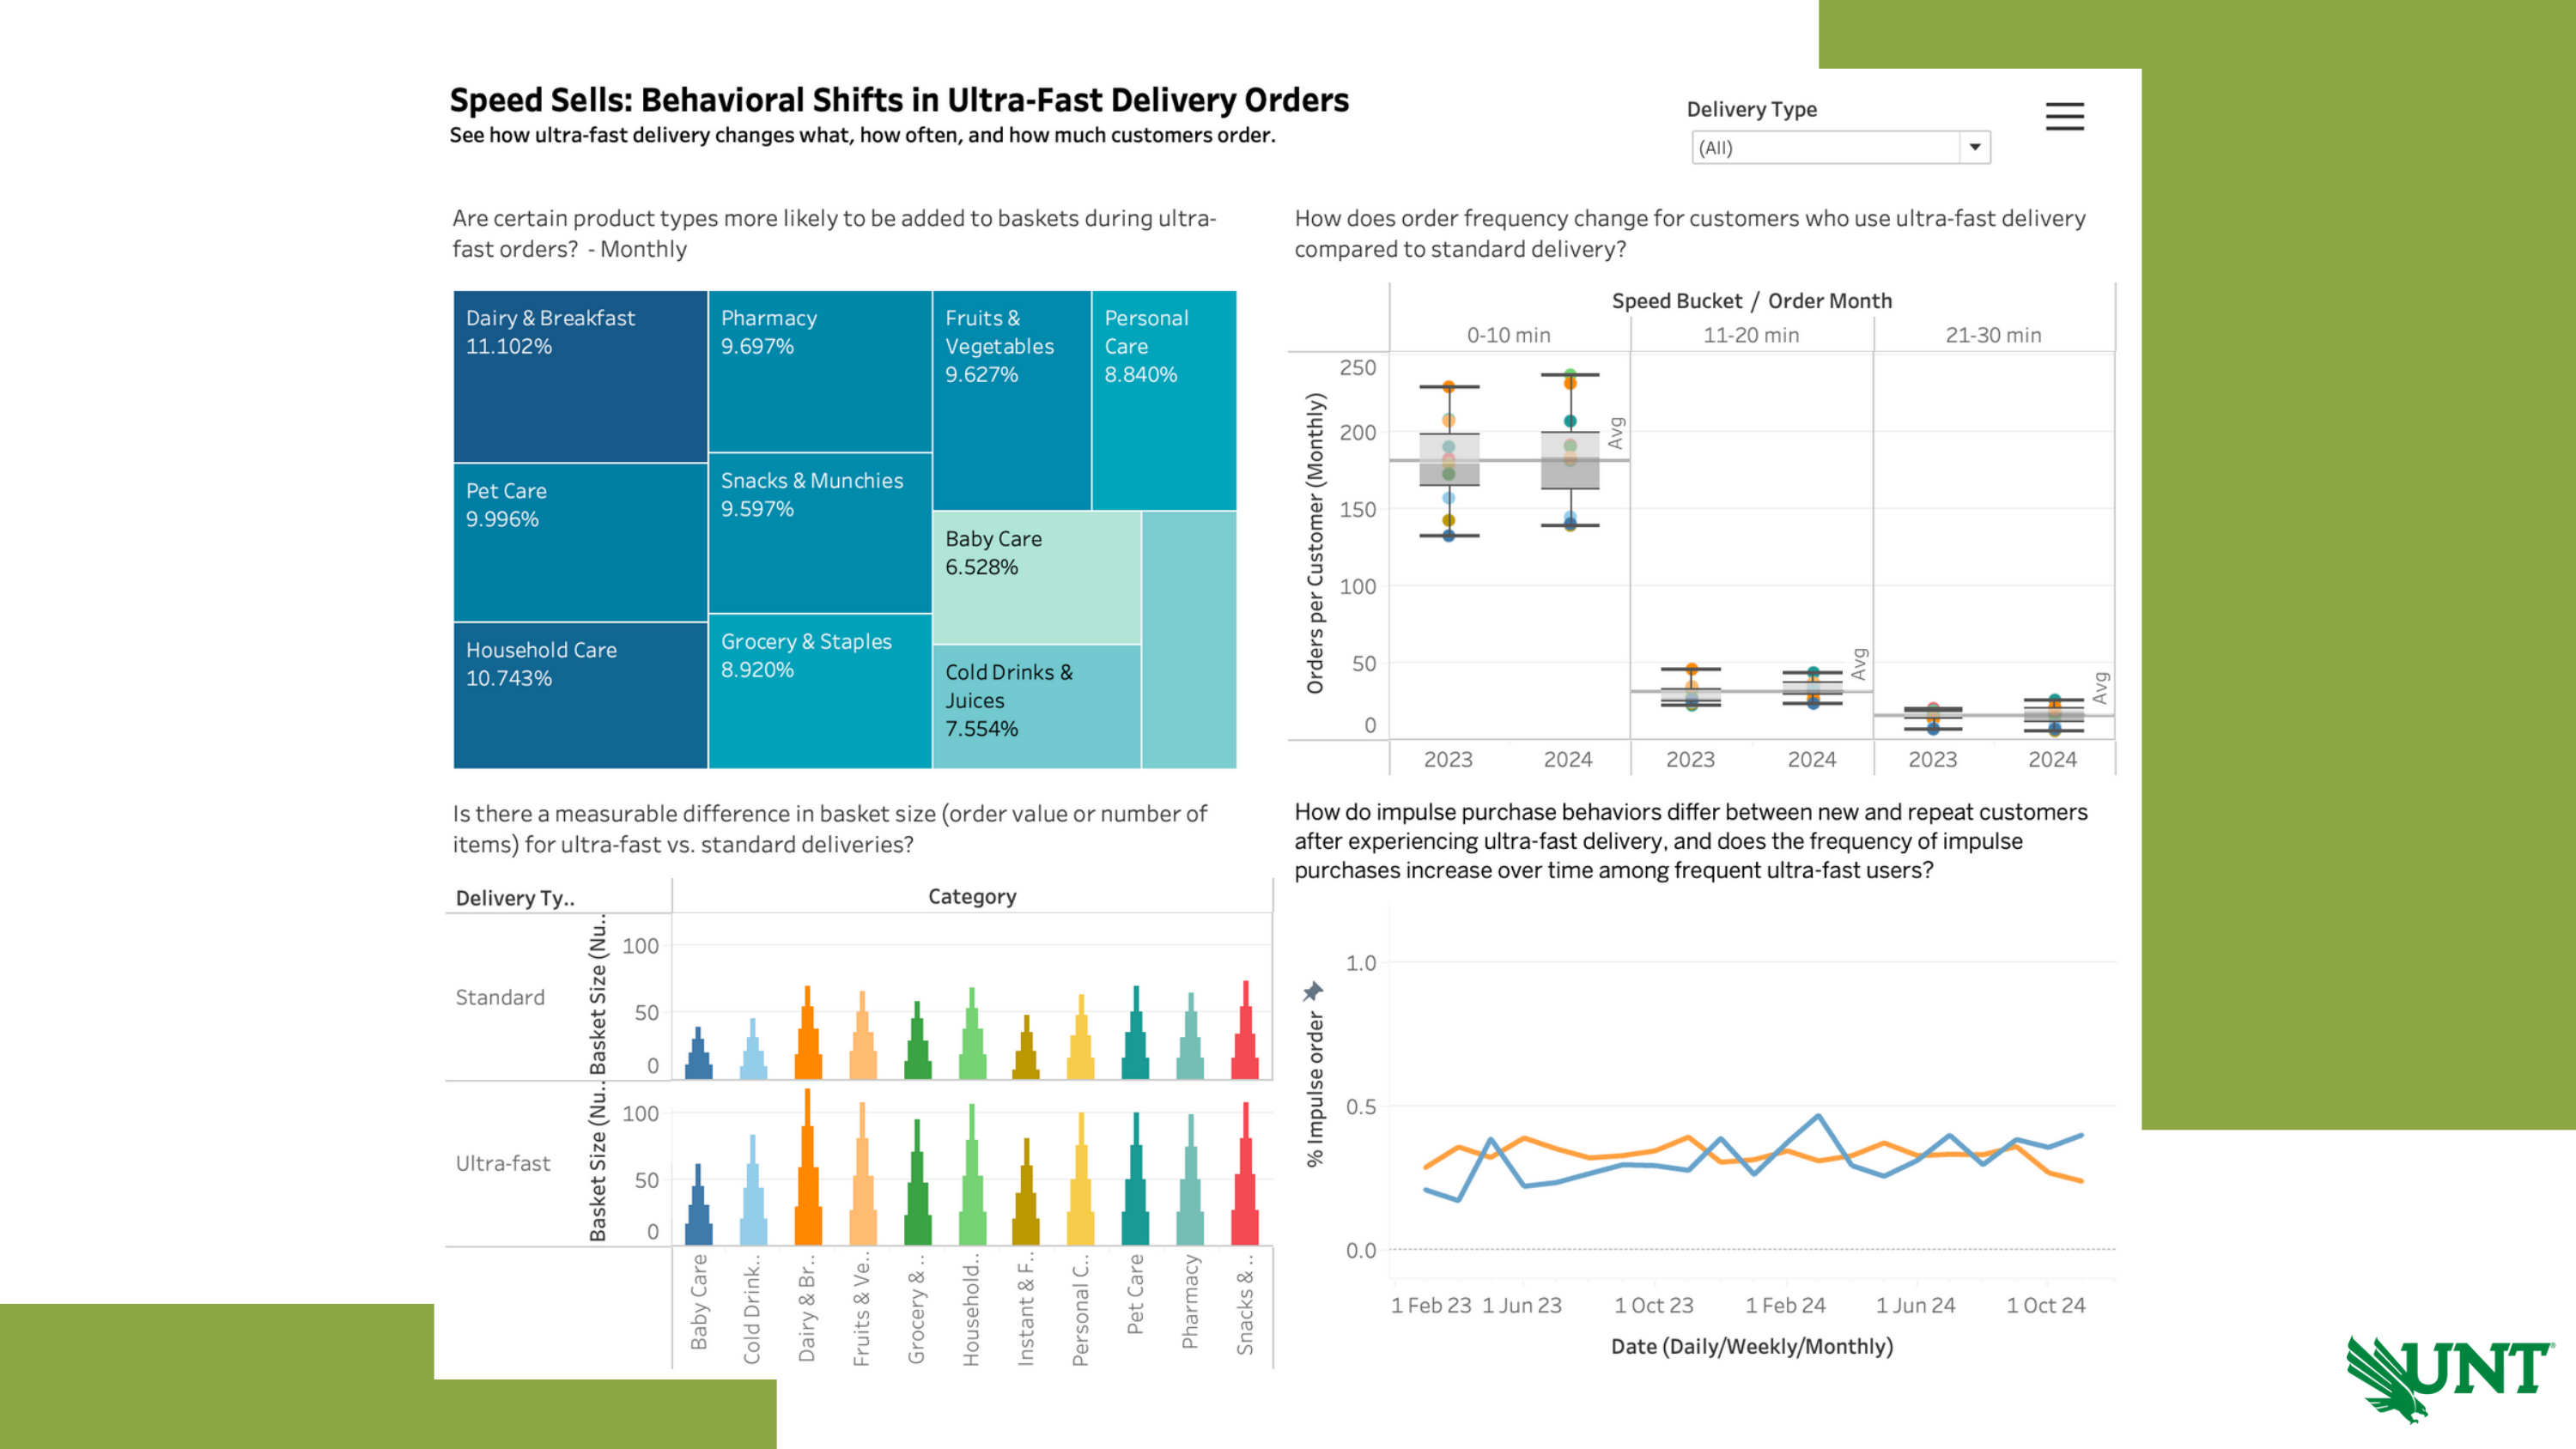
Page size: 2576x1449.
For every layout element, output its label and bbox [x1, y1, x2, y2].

text_box [0, 1303, 777, 1449]
text_box [1819, 0, 2576, 1131]
text_box [434, 69, 2142, 1380]
text_box [2347, 1334, 2557, 1425]
